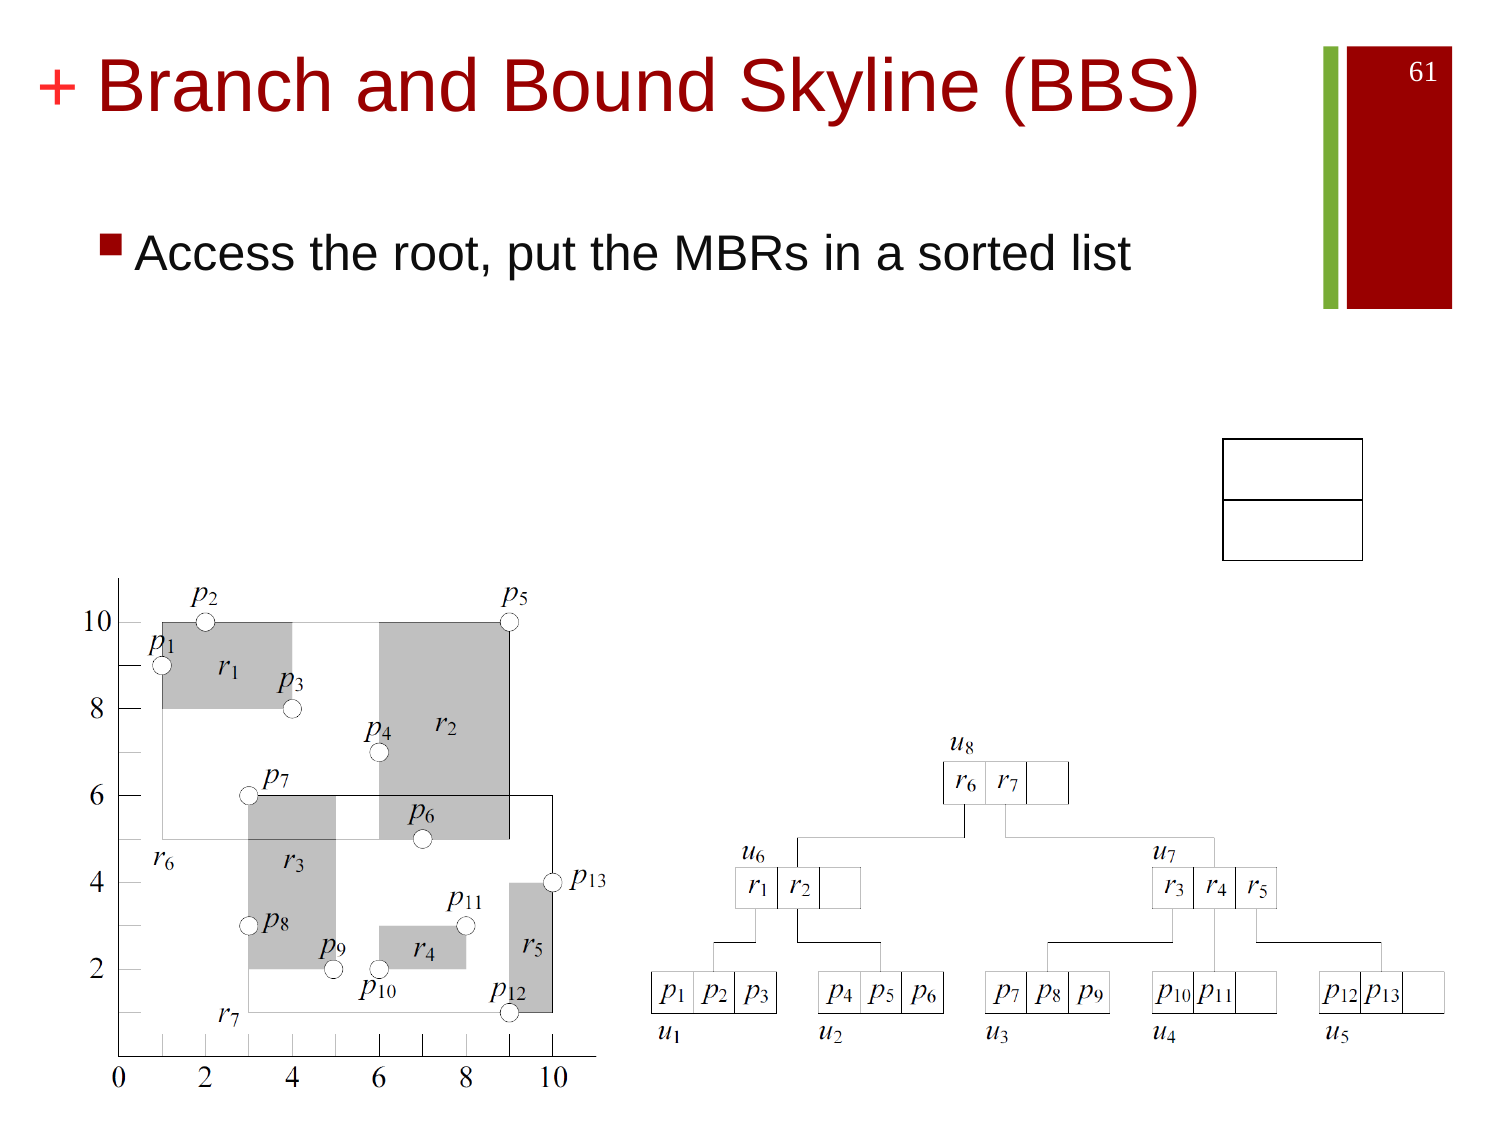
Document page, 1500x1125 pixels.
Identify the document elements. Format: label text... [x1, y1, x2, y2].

list Access the root, put the MBRs in a sorted list [81, 212, 1419, 1025]
picture [640, 731, 1454, 1053]
title Branch and Bound Skyline (BBS) [81, 29, 1322, 212]
slide_number 61 [1362, 39, 1454, 100]
picture [81, 559, 611, 1097]
